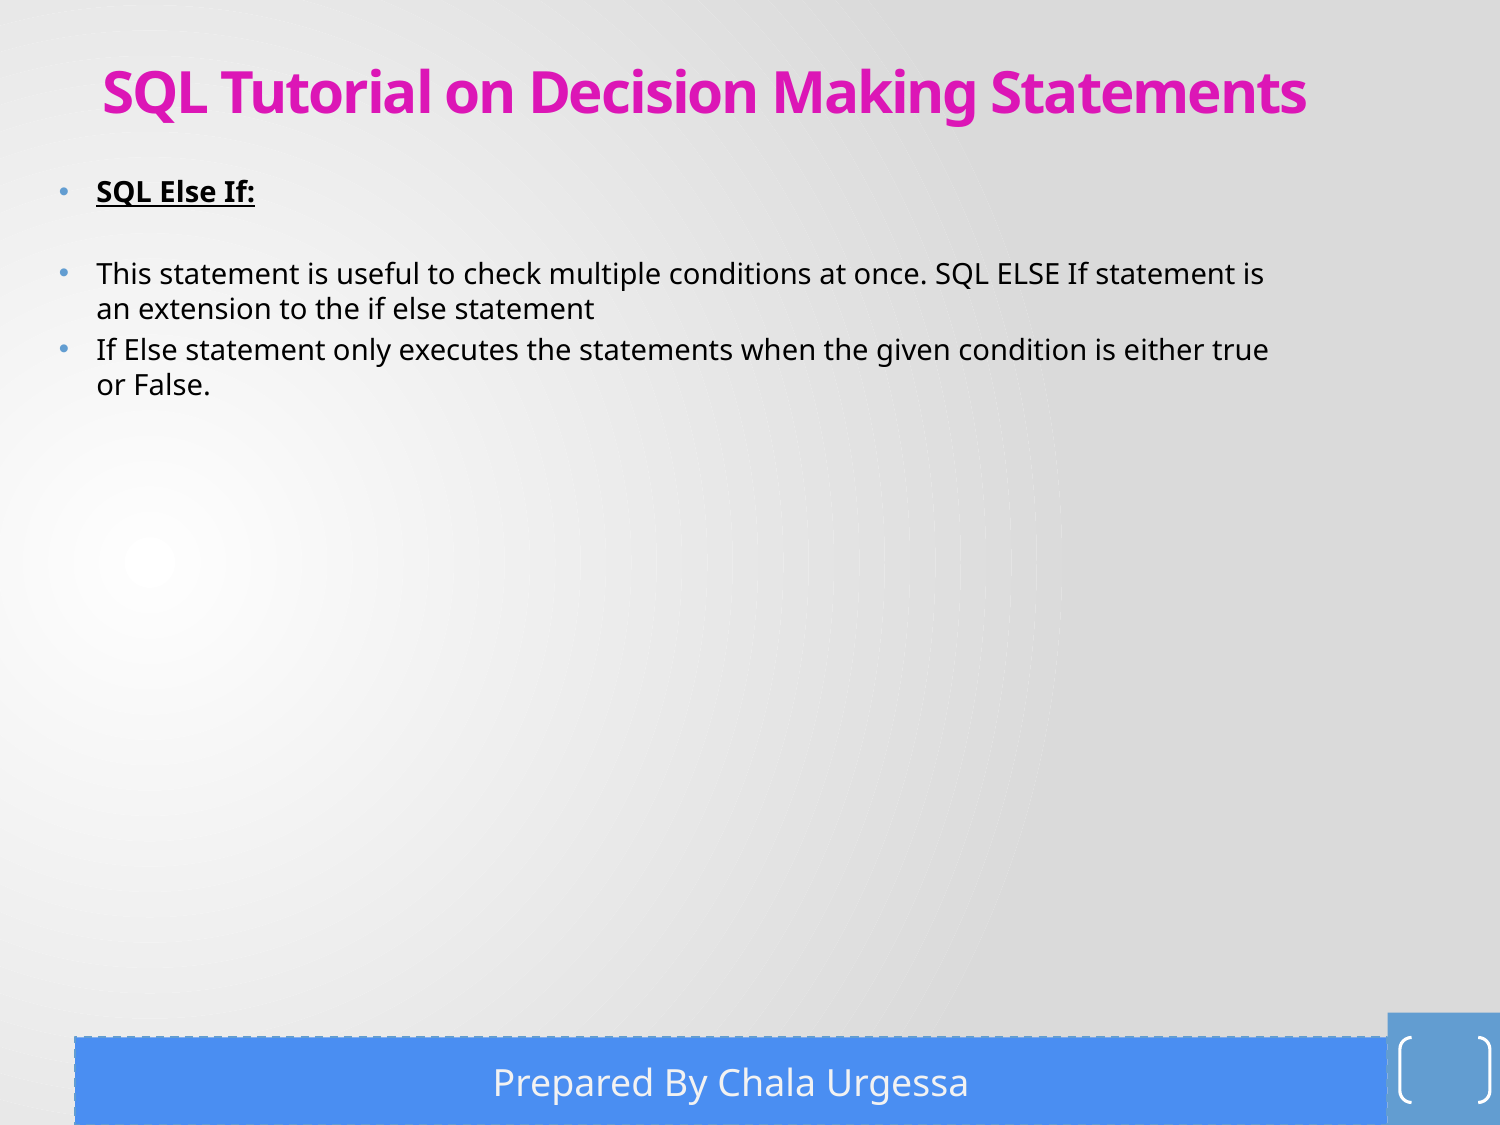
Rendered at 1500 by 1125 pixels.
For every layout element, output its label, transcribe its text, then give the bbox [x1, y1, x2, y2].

slide_number [1398, 1035, 1492, 1105]
title SQL Tutorial on Decision Making Statements [87, 24, 1400, 155]
list SQL Else If: This statement is useful to check multiple conditions at once. SQL ELSE If statement is an extension to the if else statement If Else statement only executes the statements when the given condition is either true or False. [24, 125, 1300, 825]
